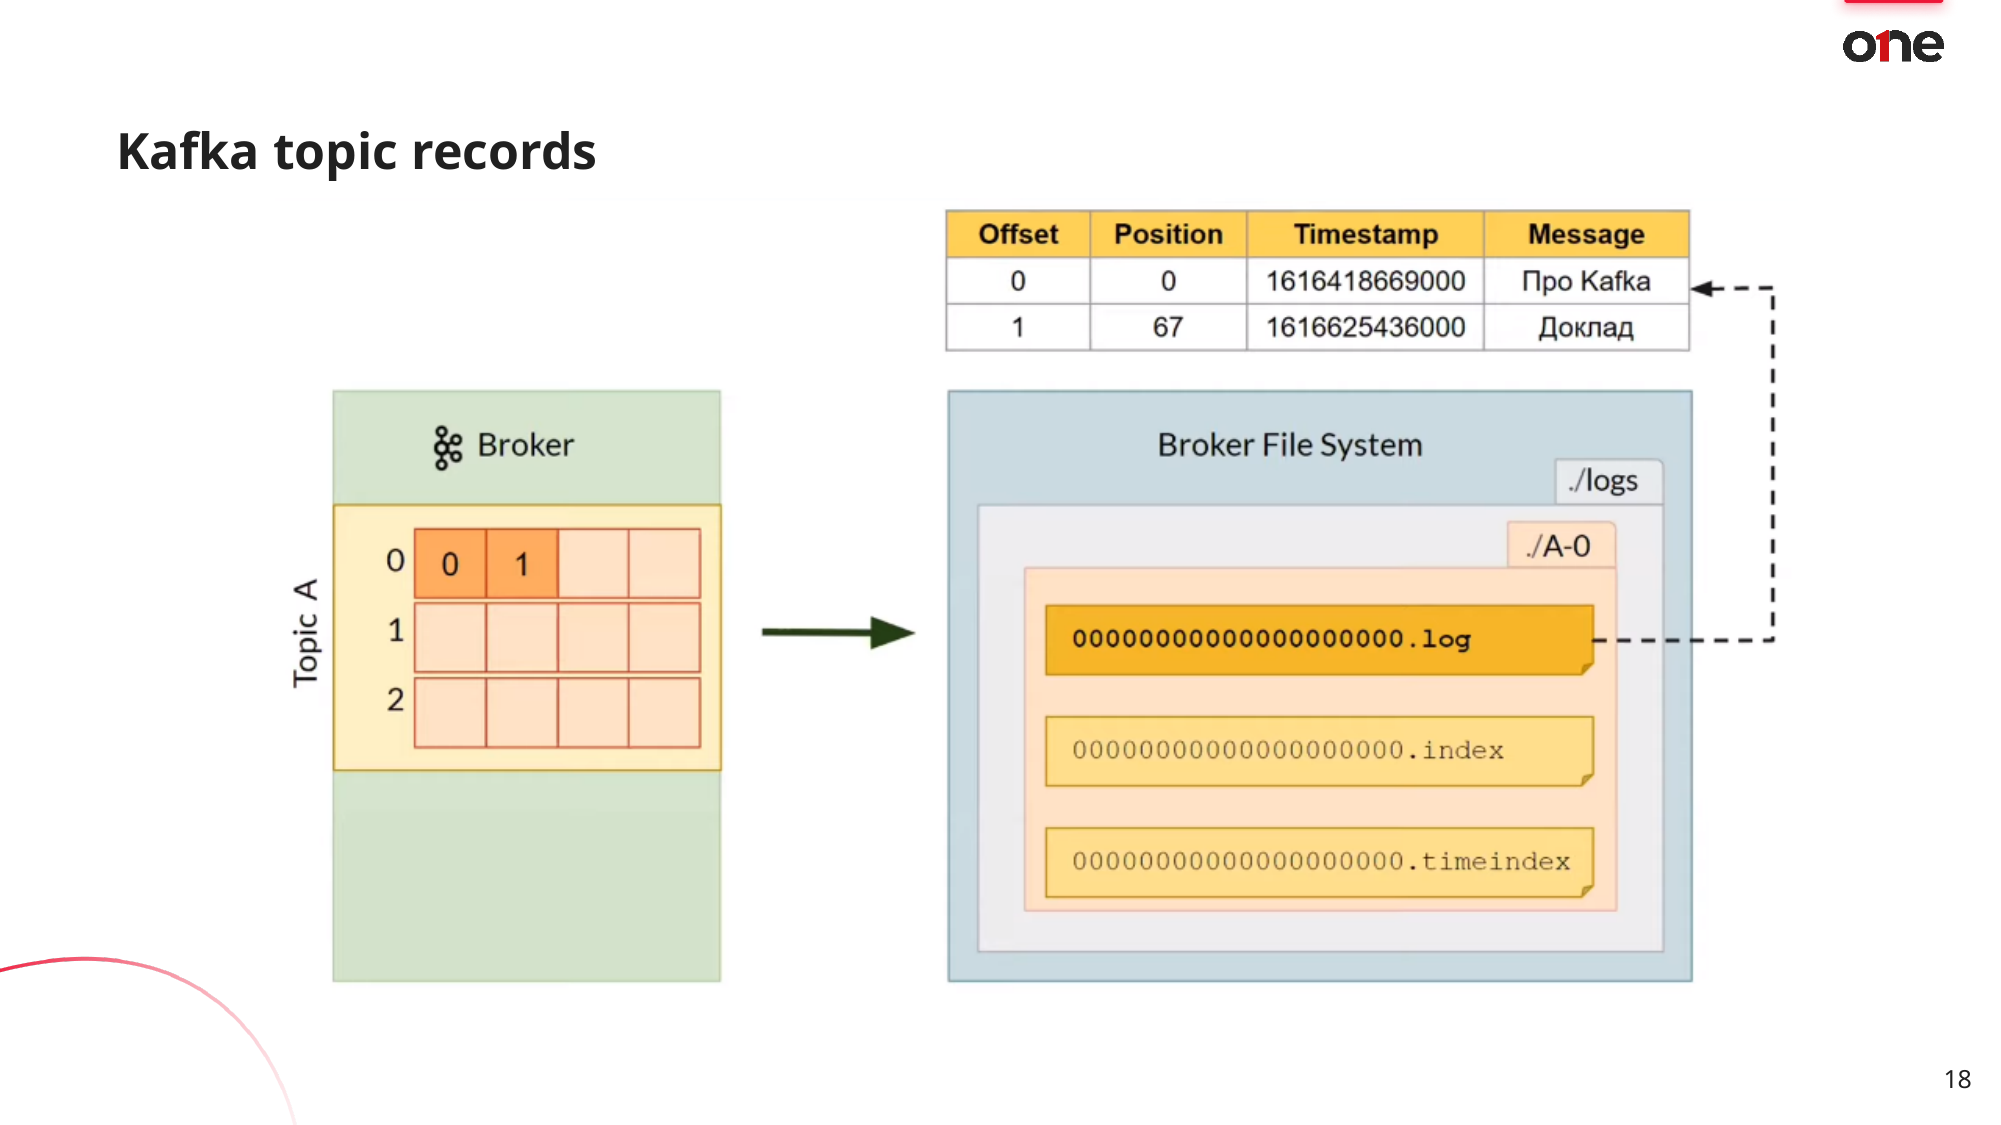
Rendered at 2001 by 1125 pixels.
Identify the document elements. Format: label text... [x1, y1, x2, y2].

picture [0, 183, 1798, 1125]
picture [1825, 0, 1961, 22]
picture [1843, 30, 1944, 62]
slide_number 18 [1857, 1047, 1987, 1114]
title Kafka topic records [101, 119, 1677, 184]
